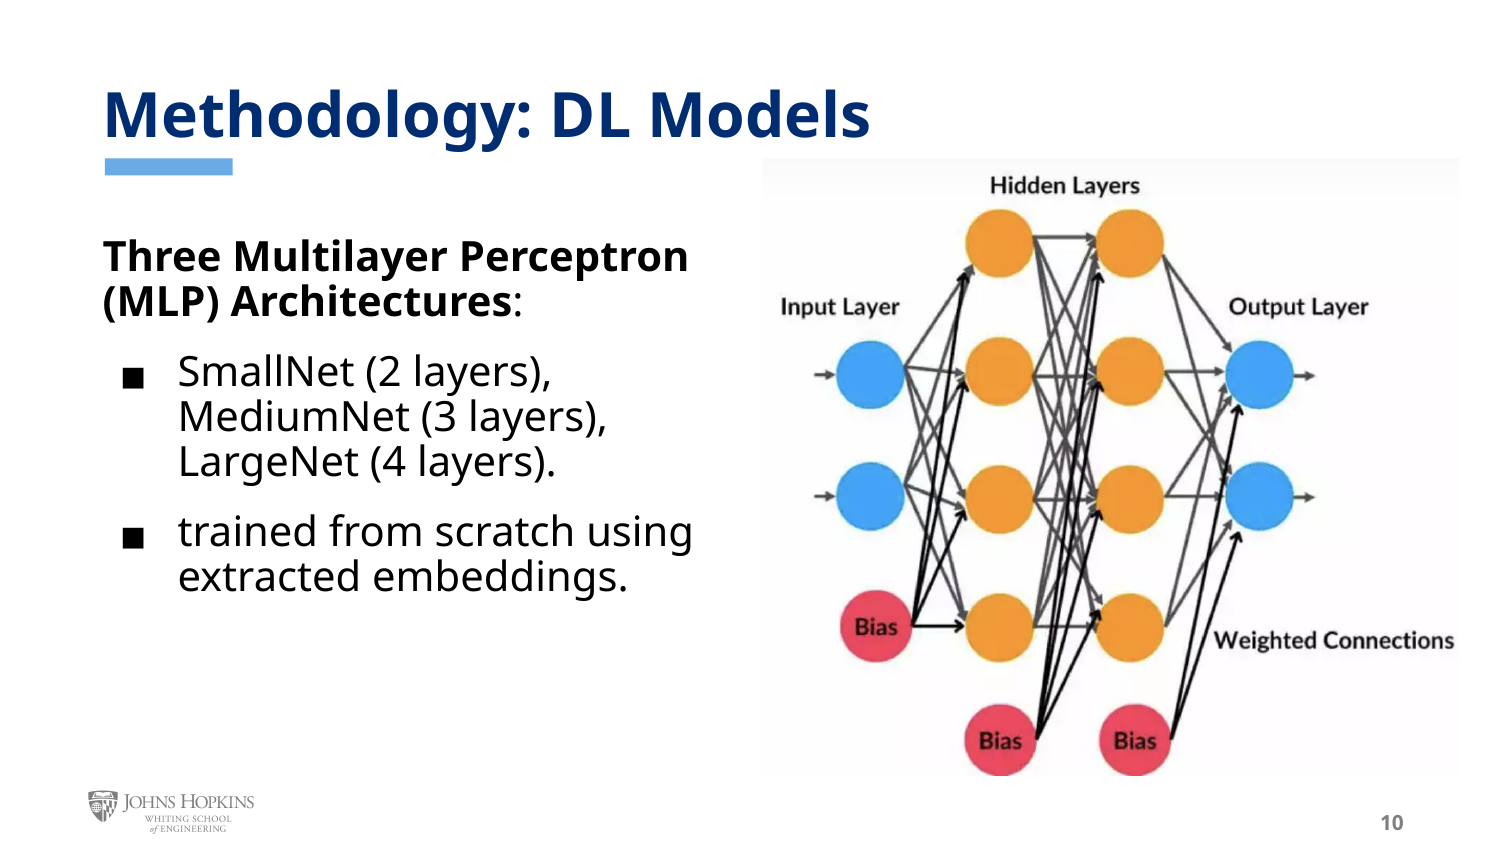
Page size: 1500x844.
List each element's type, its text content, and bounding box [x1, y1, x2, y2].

title Methodology: DL Models [87, 17, 1414, 159]
list Three Multilayer Perceptron (MLP) Architectures: SmallNet (2 layers), MediumNet (3 layers), LargeNet (4 layers). trained from scratch using extracted embeddings. [87, 228, 727, 766]
picture [762, 157, 1459, 784]
